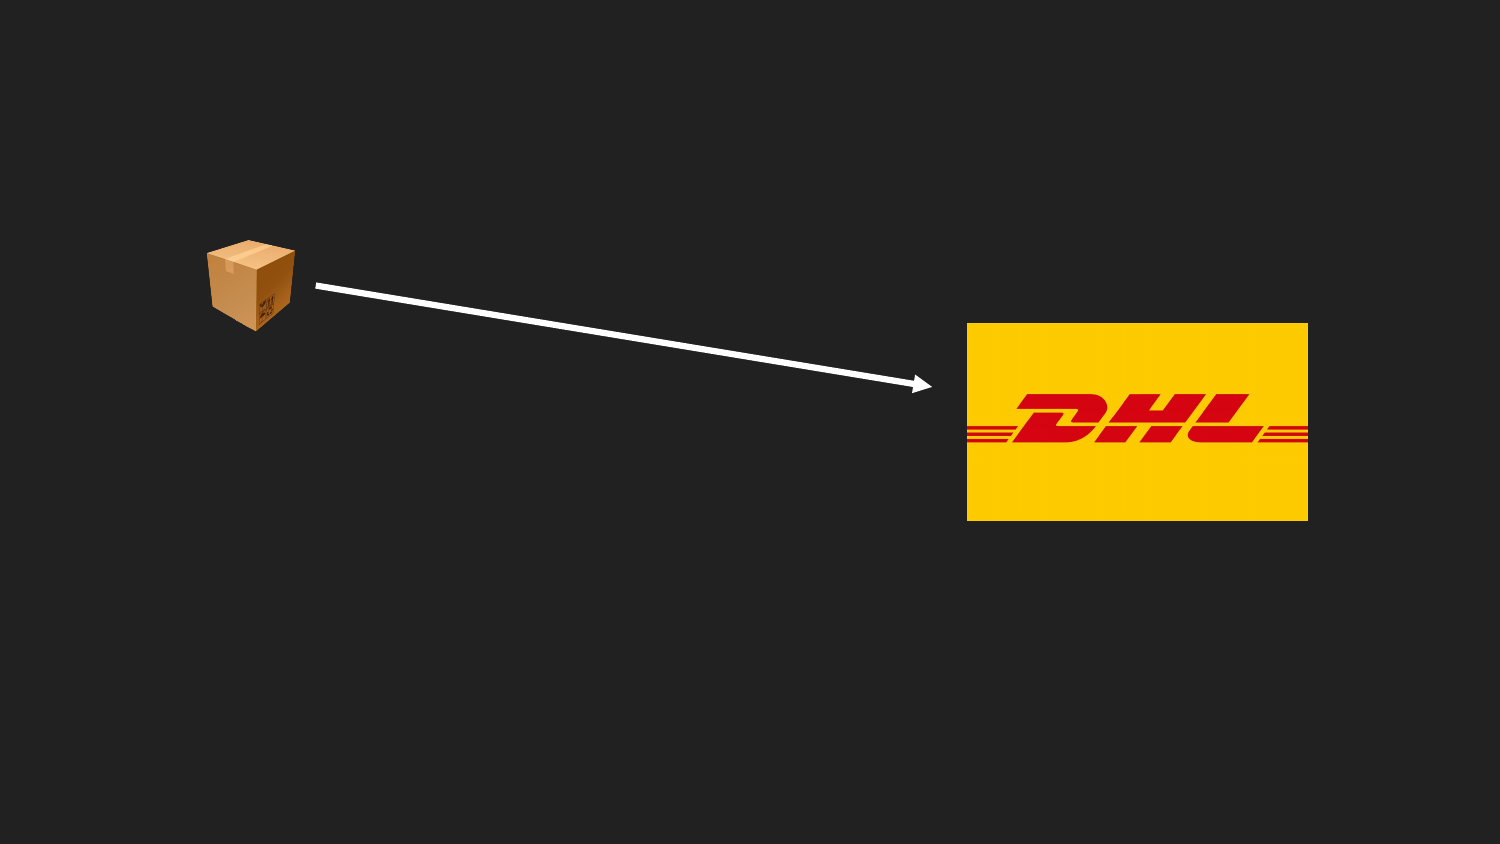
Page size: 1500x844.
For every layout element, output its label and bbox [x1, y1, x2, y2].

picture [188, 238, 317, 333]
text_box [315, 285, 933, 388]
picture [966, 323, 1308, 521]
